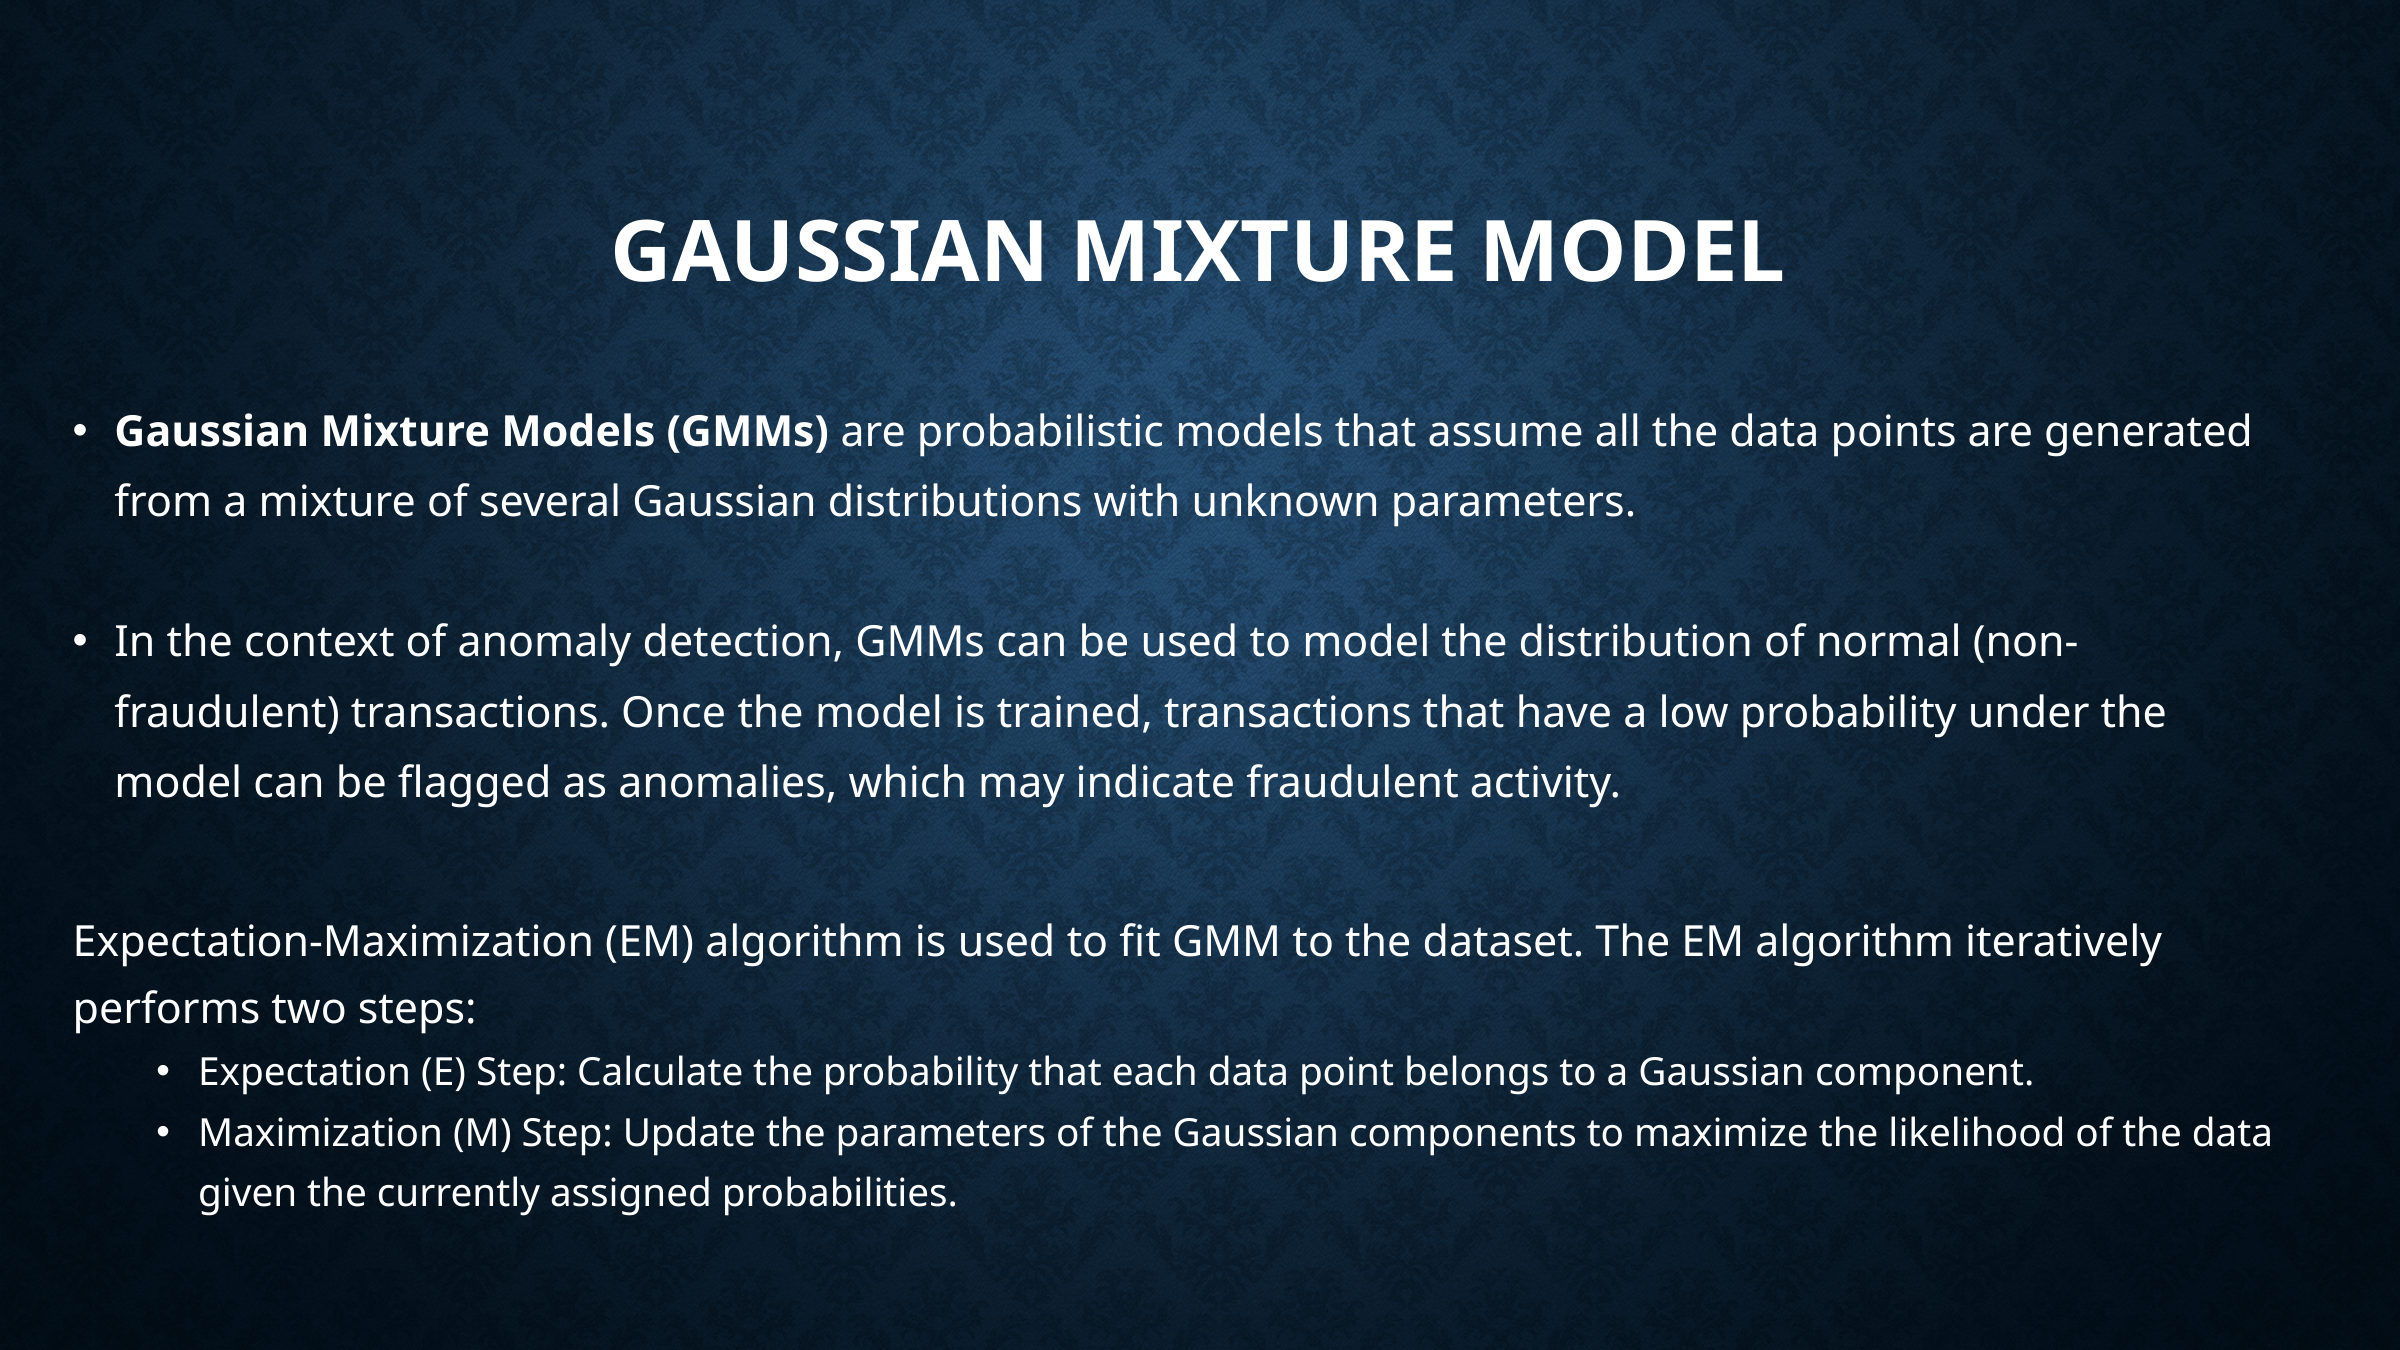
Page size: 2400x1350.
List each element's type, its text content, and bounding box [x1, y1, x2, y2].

title GAUSSIAN MIXTURE MODEL [179, 120, 2218, 381]
list Gaussian Mixture Models (GMMs) are probabilistic models that assume all the data points are generated from a mixture of several Gaussian distributions with unknown parameters. In the context of anomaly detection, GMMs can be used to model the distribution of normal (non-fraudulent) transactions. Once the model is trained, transactions that have a low probability under the model can be flagged as anomalies, which may indicate fraudulent activity. Expectation-Maximization (EM) algorithm is used to fit GMM to the dataset. The EM algorithm iteratively performs two steps: Expectation (E) Step: Calculate the probability that each data point belongs to a Gaussian component. Maximization (M) Step: Update the parameters of the Gaussian components to maximize the likelihood of the data given the currently assigned probabilities. [57, 381, 2316, 1232]
picture [0, 0, 2400, 1350]
